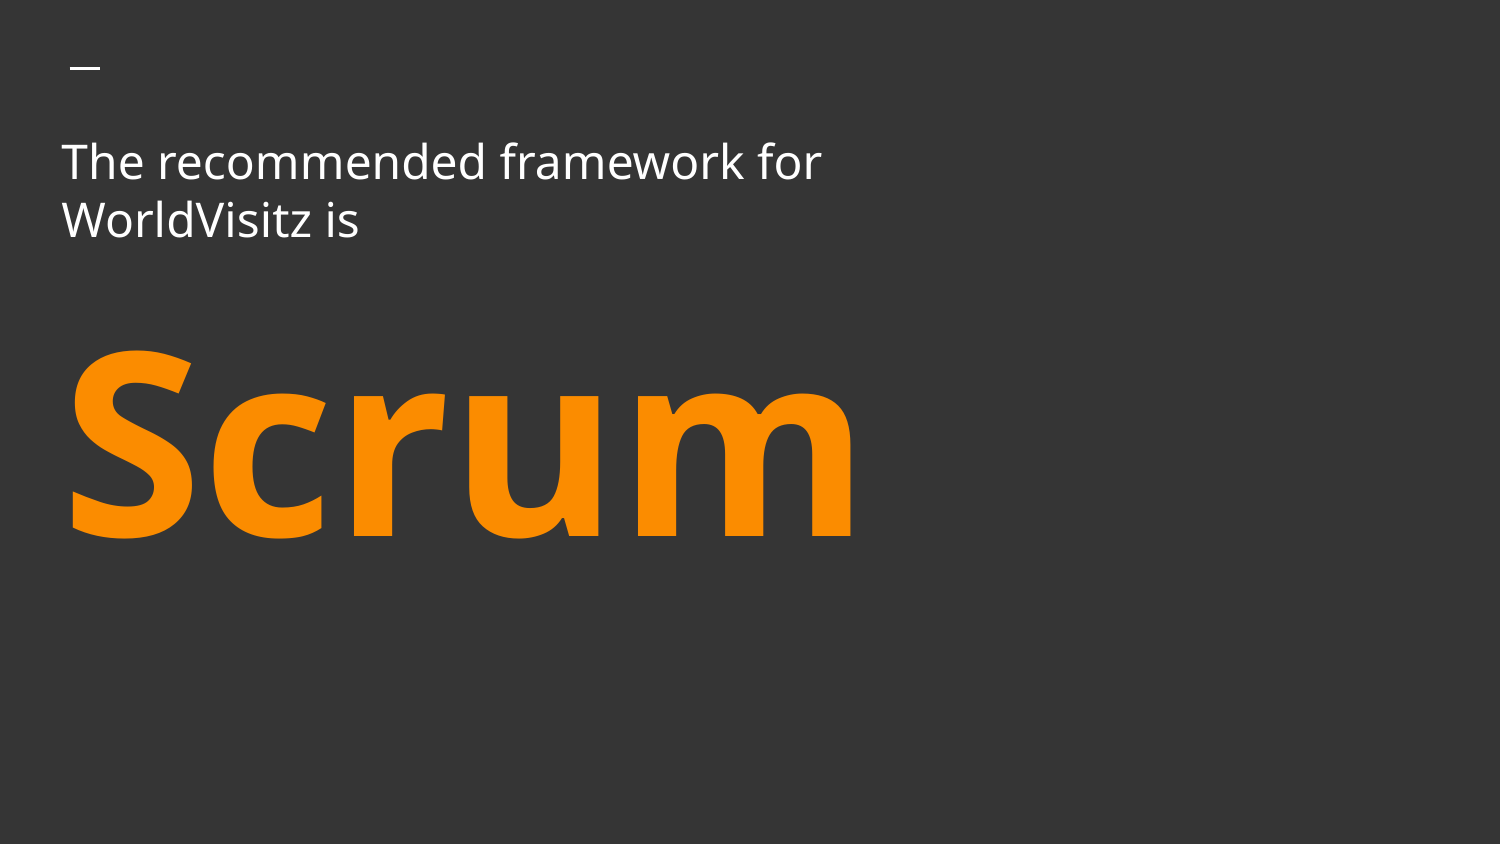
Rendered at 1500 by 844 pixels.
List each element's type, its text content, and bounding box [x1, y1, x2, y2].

title The recommended framework for WorldVisitz is Scrum [46, 116, 1071, 746]
